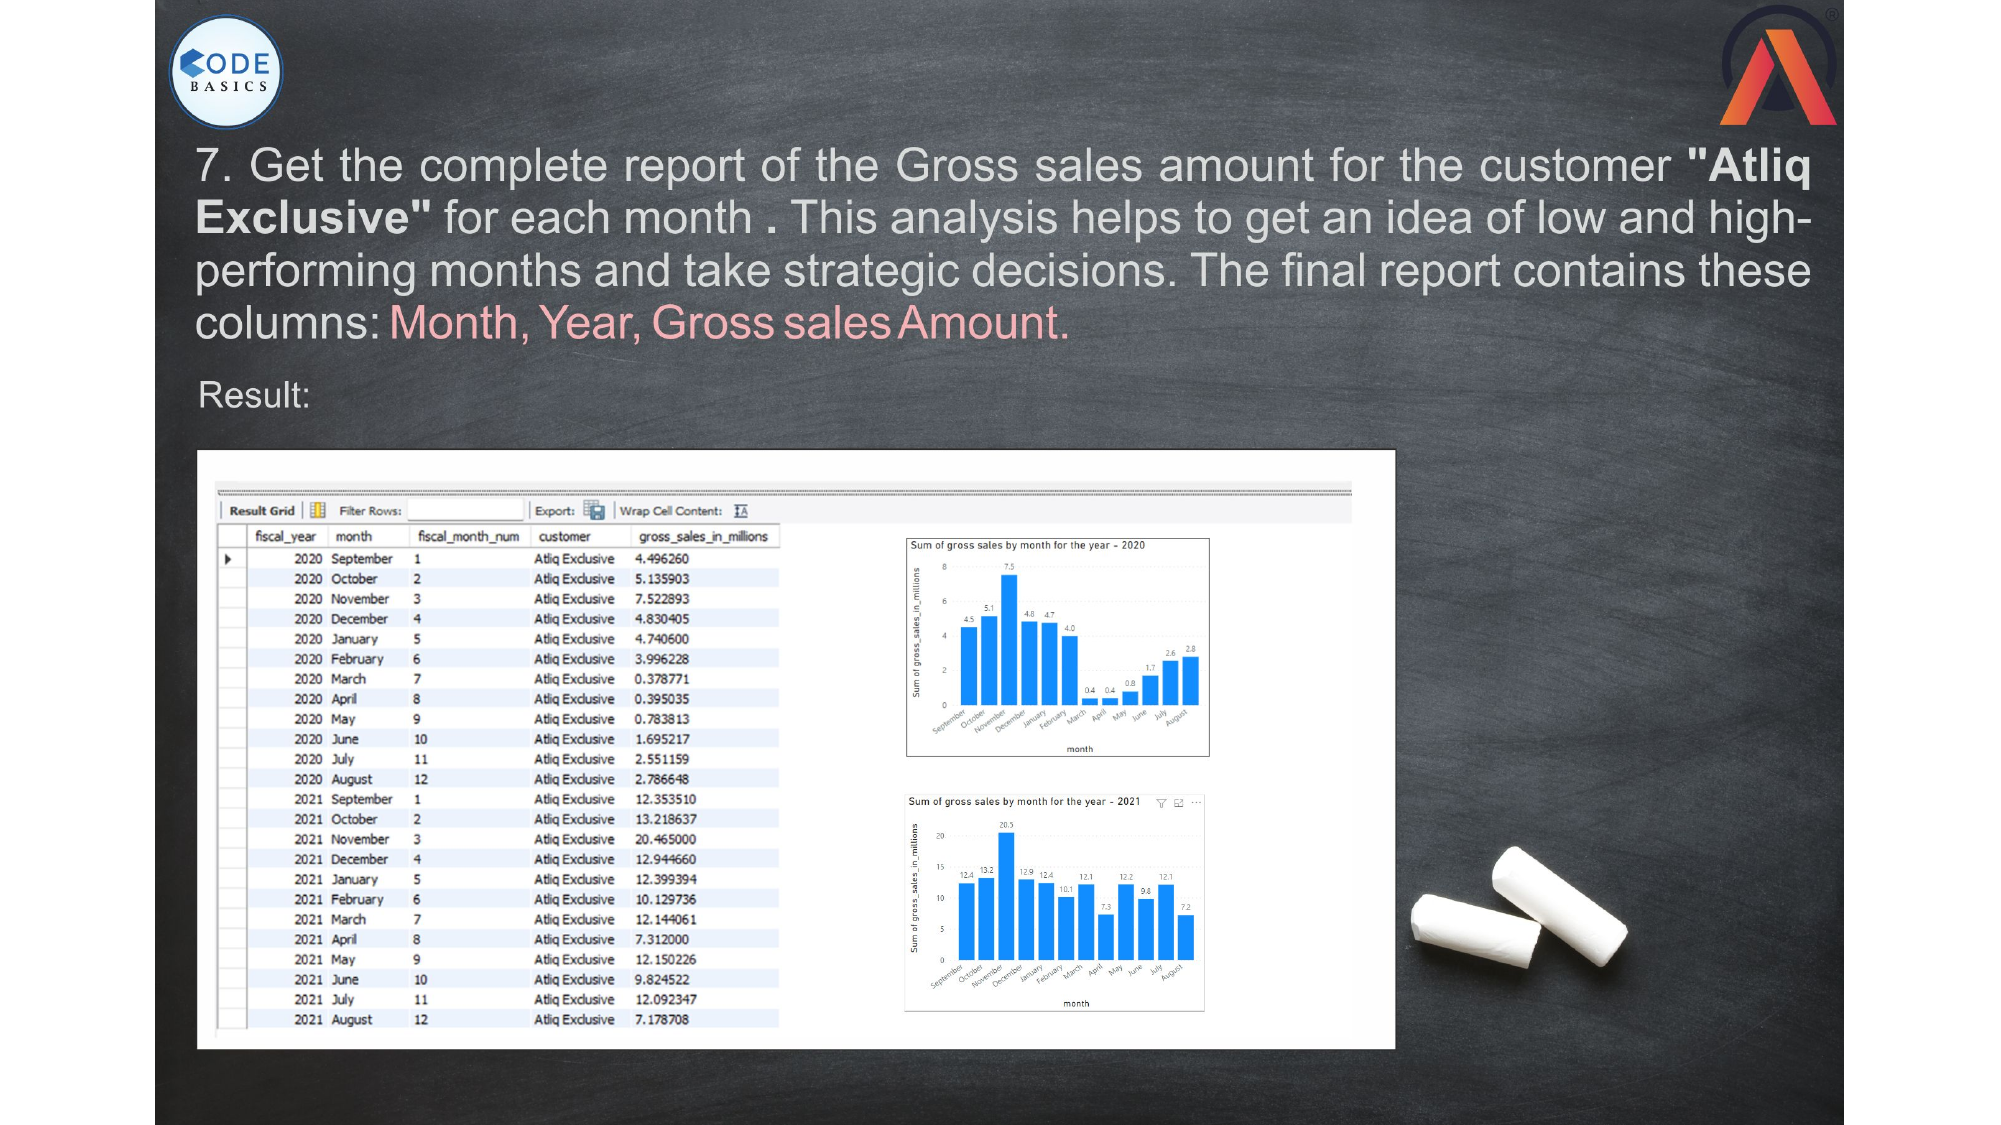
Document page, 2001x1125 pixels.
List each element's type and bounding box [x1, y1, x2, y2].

picture [155, 0, 1844, 1125]
